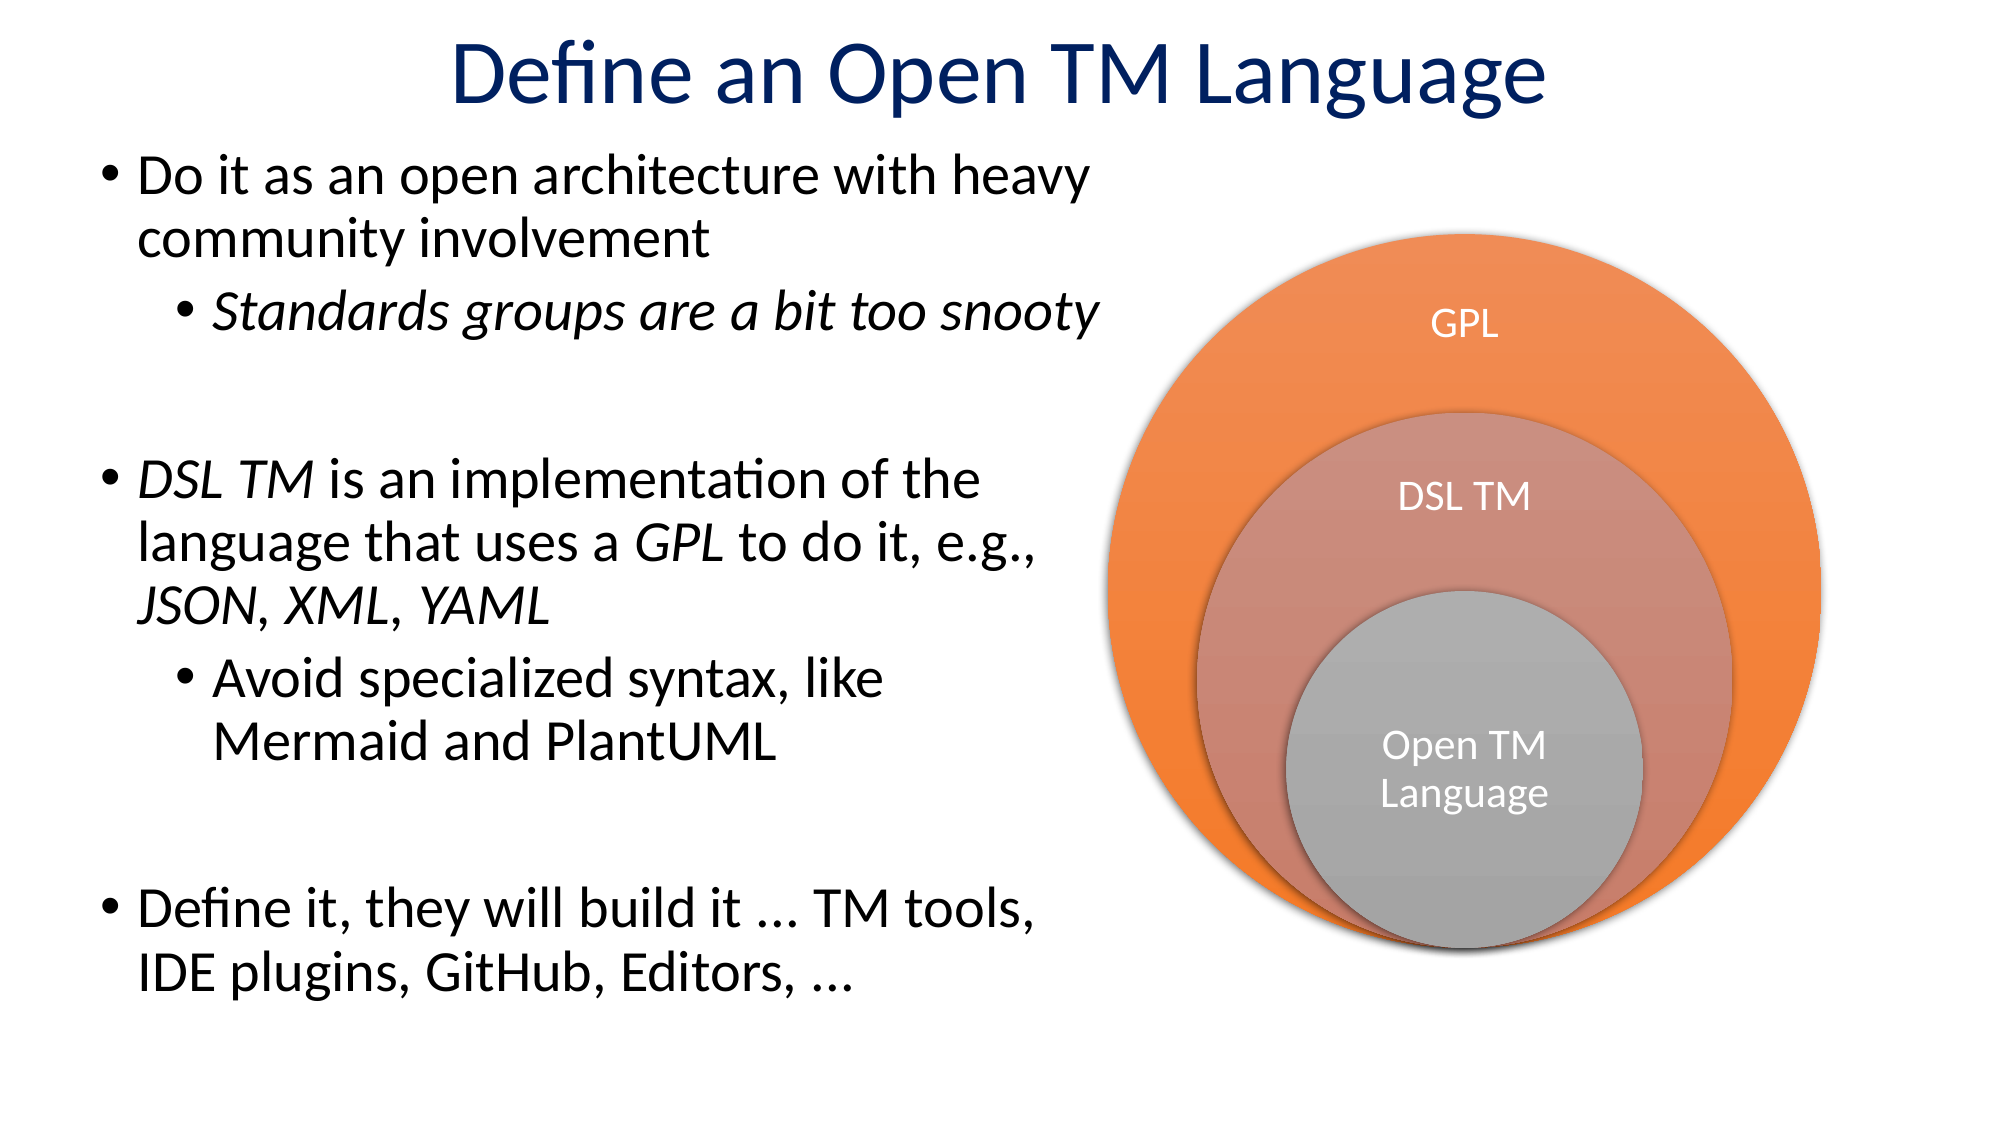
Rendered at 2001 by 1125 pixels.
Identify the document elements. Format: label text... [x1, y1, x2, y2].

title Define an Open TM Language [33, 2, 1967, 145]
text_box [929, 234, 2000, 948]
list Do it as an open architecture with heavy community involvement Standards groups are a bit too snooty DSL TM is an implementation of the language that uses a GPL to do it, e.g., JSON, XML, YAML Avoid specialized syntax, like Mermaid and PlantUML Define it, they will build it ... TM tools, IDE plugins, GitHub, Editors, ... [85, 136, 1130, 1012]
